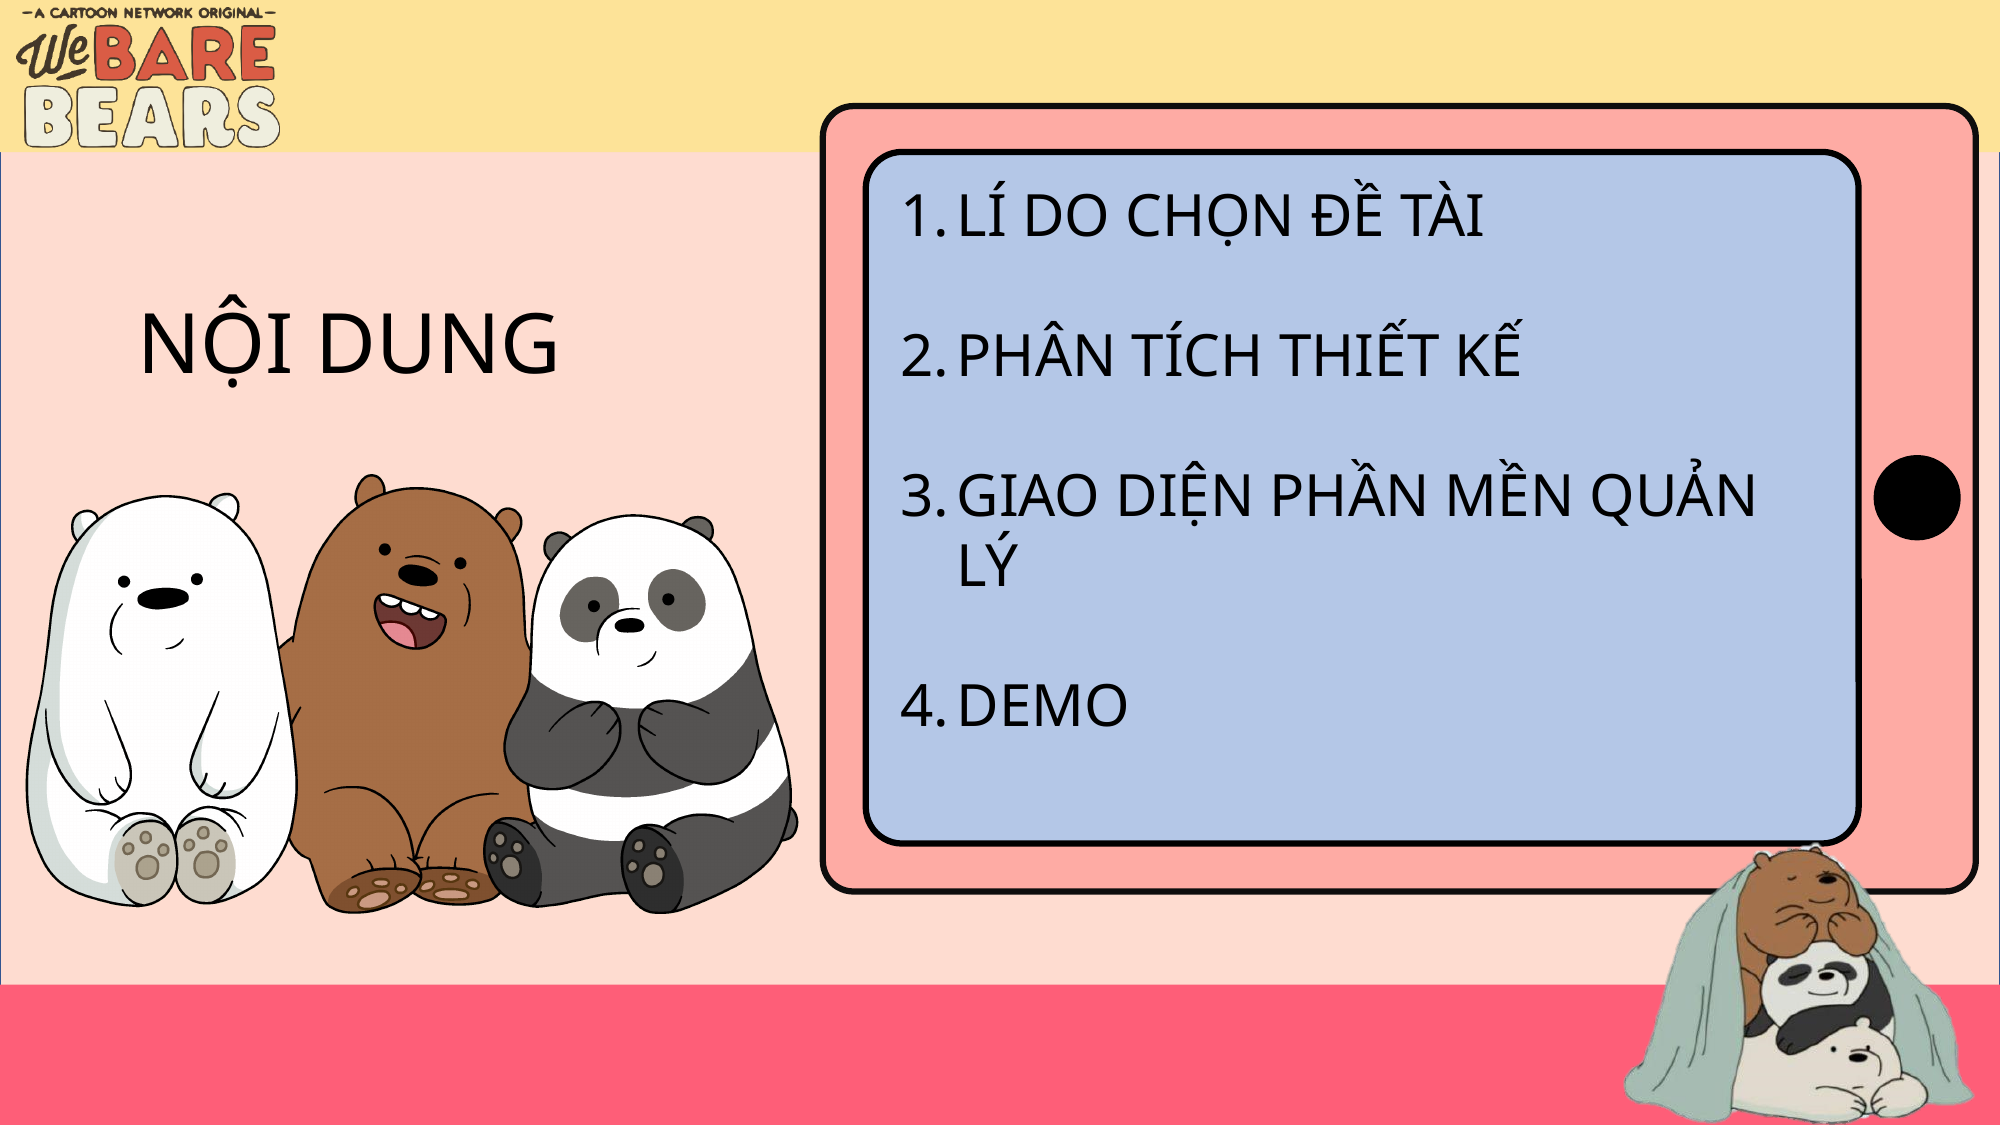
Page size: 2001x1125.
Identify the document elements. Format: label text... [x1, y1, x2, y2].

picture [16, 7, 280, 148]
text_box [1979, 153, 2000, 782]
text_box NỘI DUNG [122, 283, 700, 398]
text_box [822, 106, 1976, 892]
text_box [0, 984, 1578, 1125]
picture [24, 470, 799, 914]
text_box [0, 153, 1578, 984]
text_box [0, 0, 2000, 153]
picture [1578, 782, 2000, 1125]
